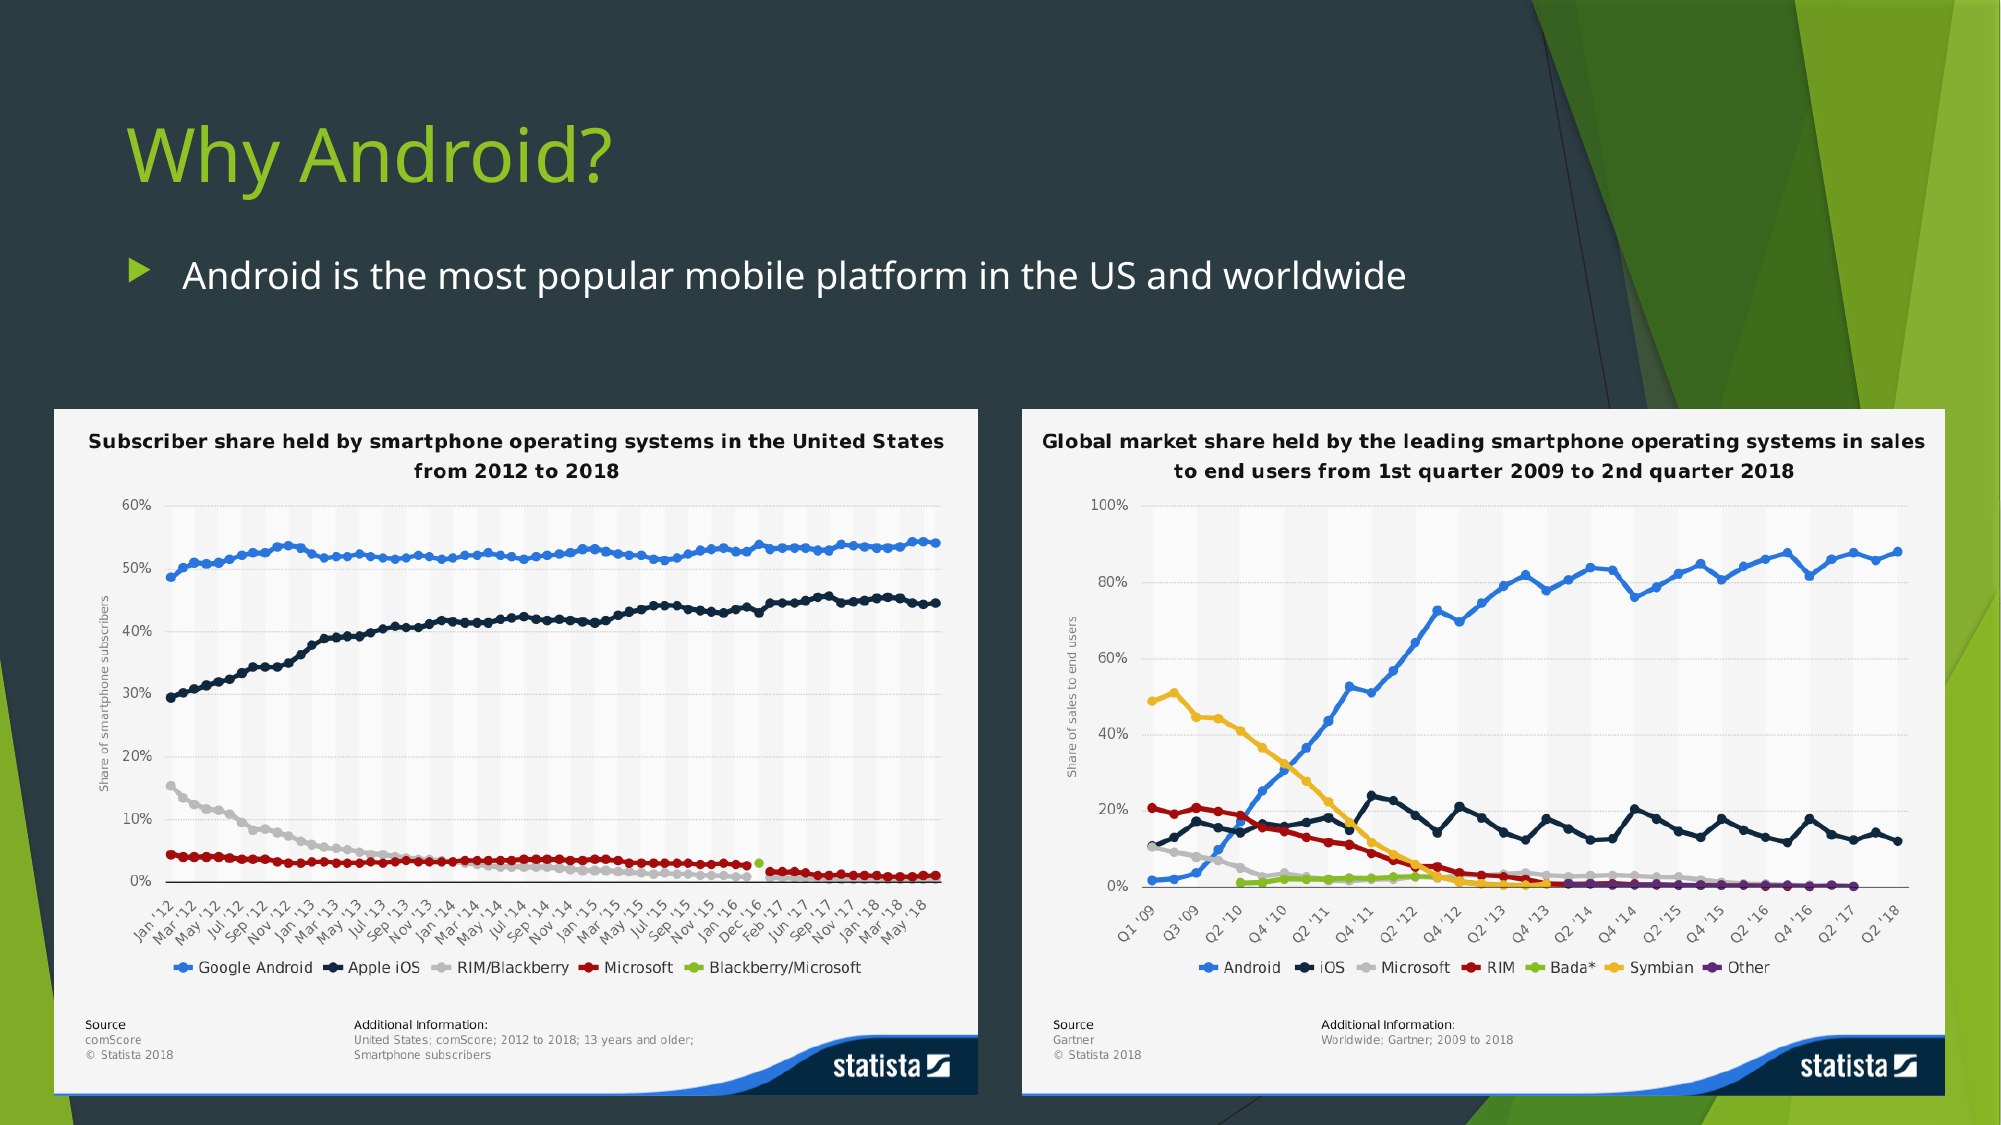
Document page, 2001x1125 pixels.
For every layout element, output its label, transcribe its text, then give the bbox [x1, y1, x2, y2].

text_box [54, 409, 1946, 1096]
list Android is the most popular mobile platform in the US and worldwide [111, 244, 1522, 406]
title Why Android? [111, 99, 1522, 244]
